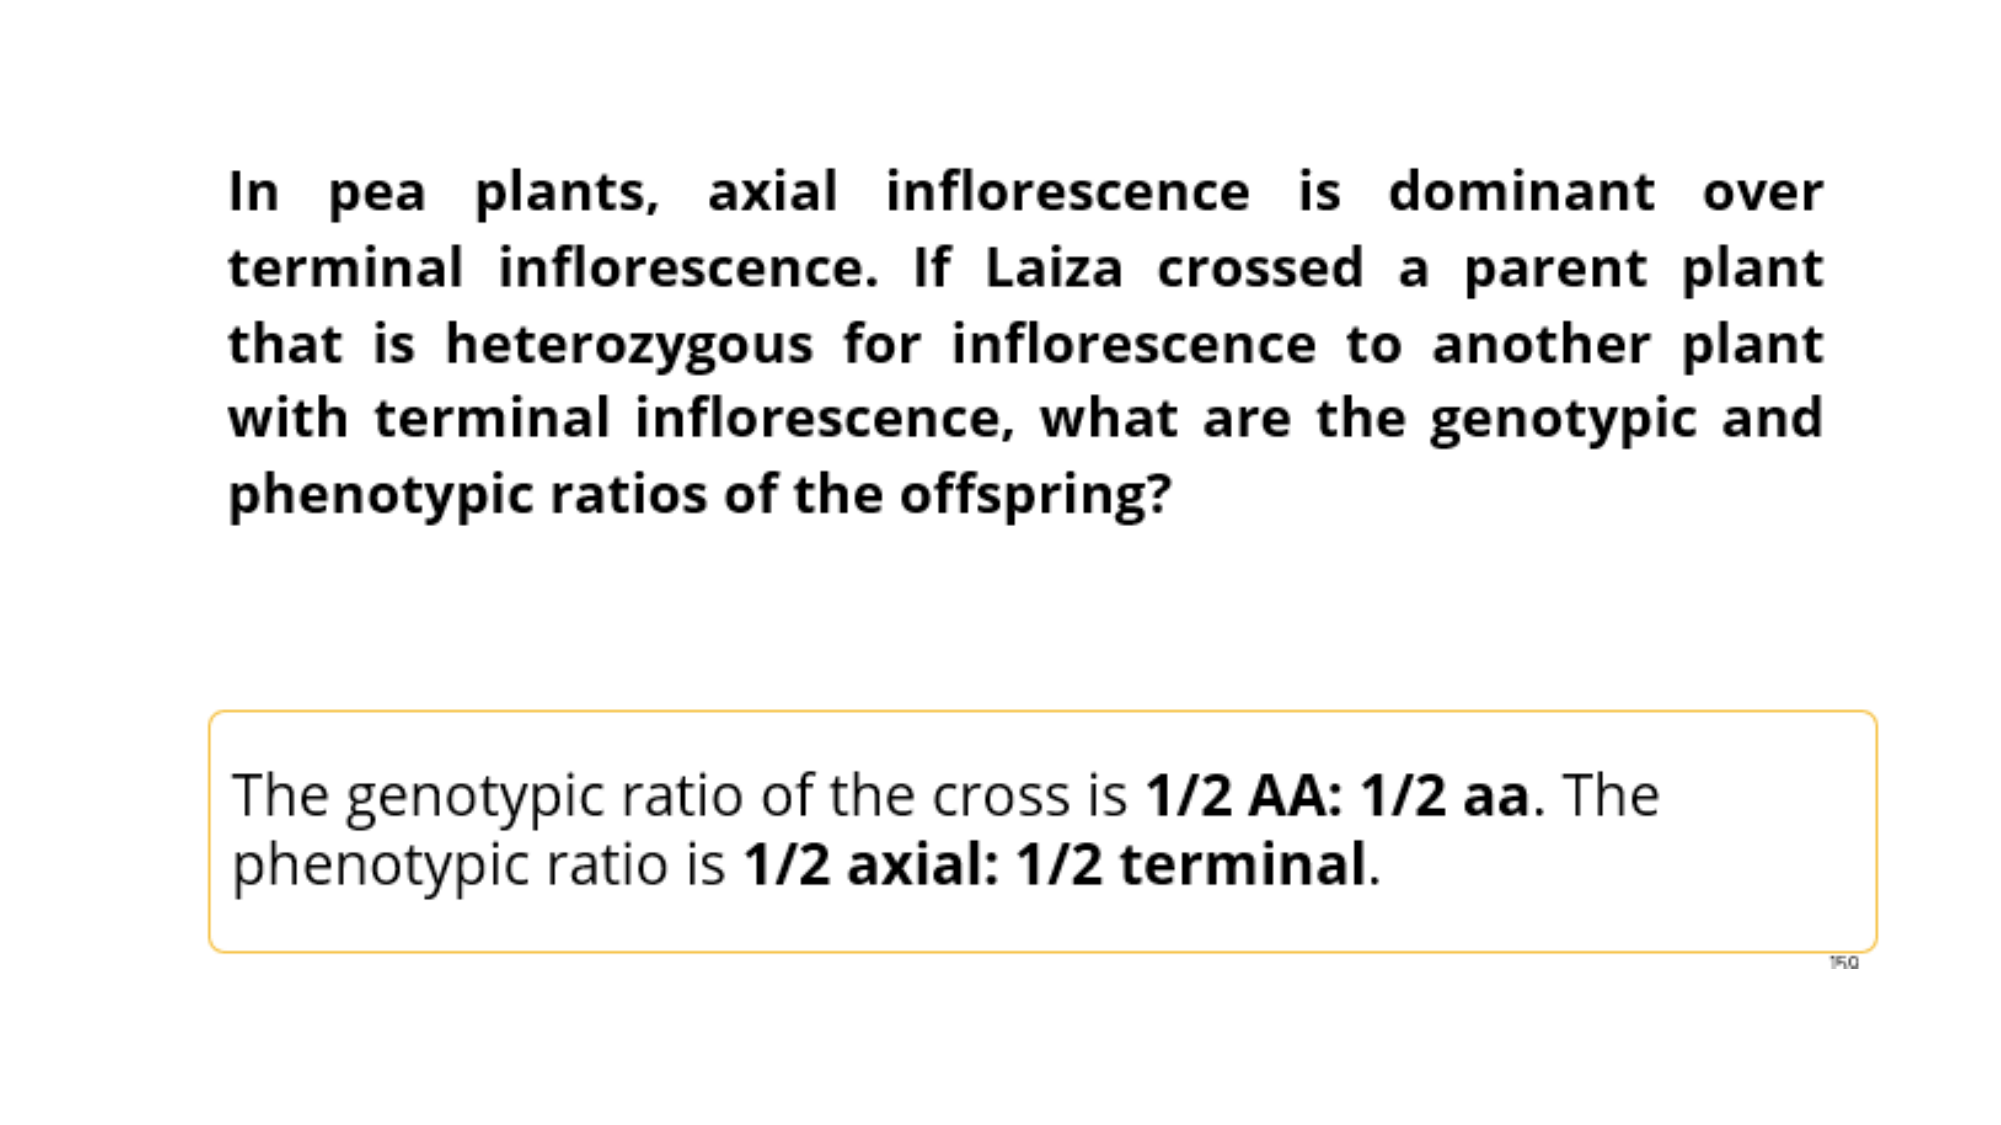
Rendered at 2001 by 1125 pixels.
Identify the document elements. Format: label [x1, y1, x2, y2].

picture [167, 141, 1896, 969]
